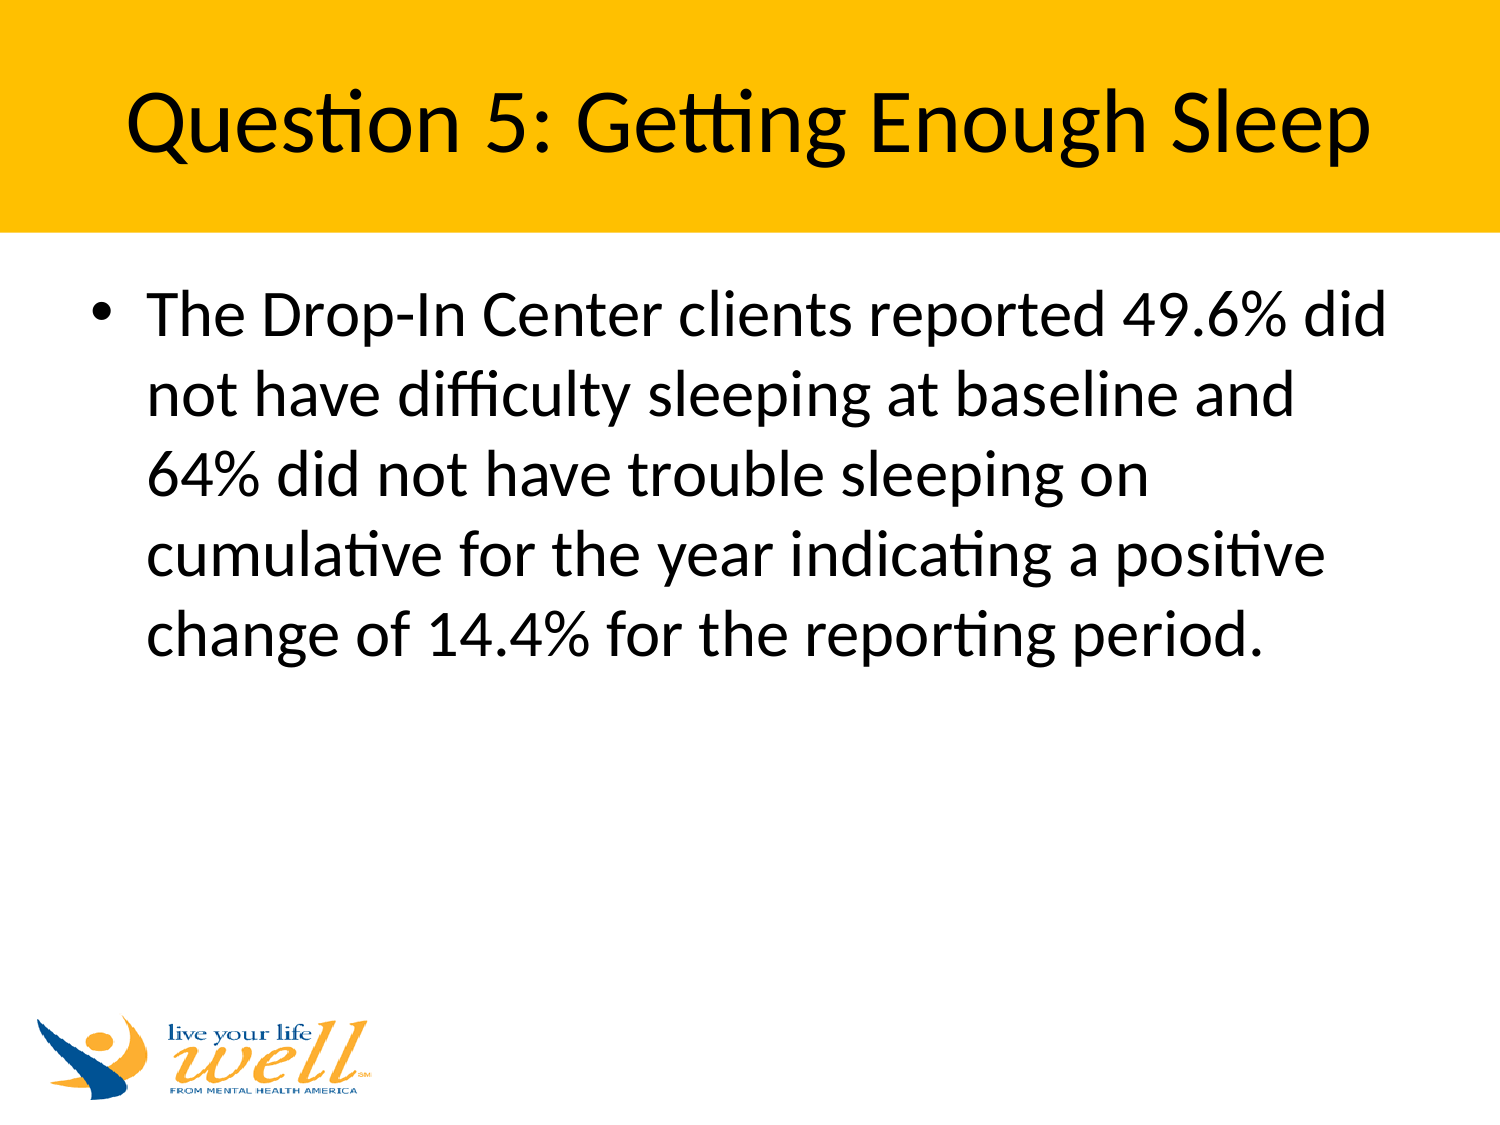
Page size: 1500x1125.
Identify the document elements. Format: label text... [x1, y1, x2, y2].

picture [37, 1012, 372, 1101]
title Question 5: Getting Enough Sleep [0, 0, 1500, 233]
list The Drop-In Center clients reported 49.6% did not have difficulty sleeping at baseline and 64% did not have trouble sleeping on cumulative for the year indicating a positive change of 14.4% for the reporting period. [75, 262, 1425, 1005]
